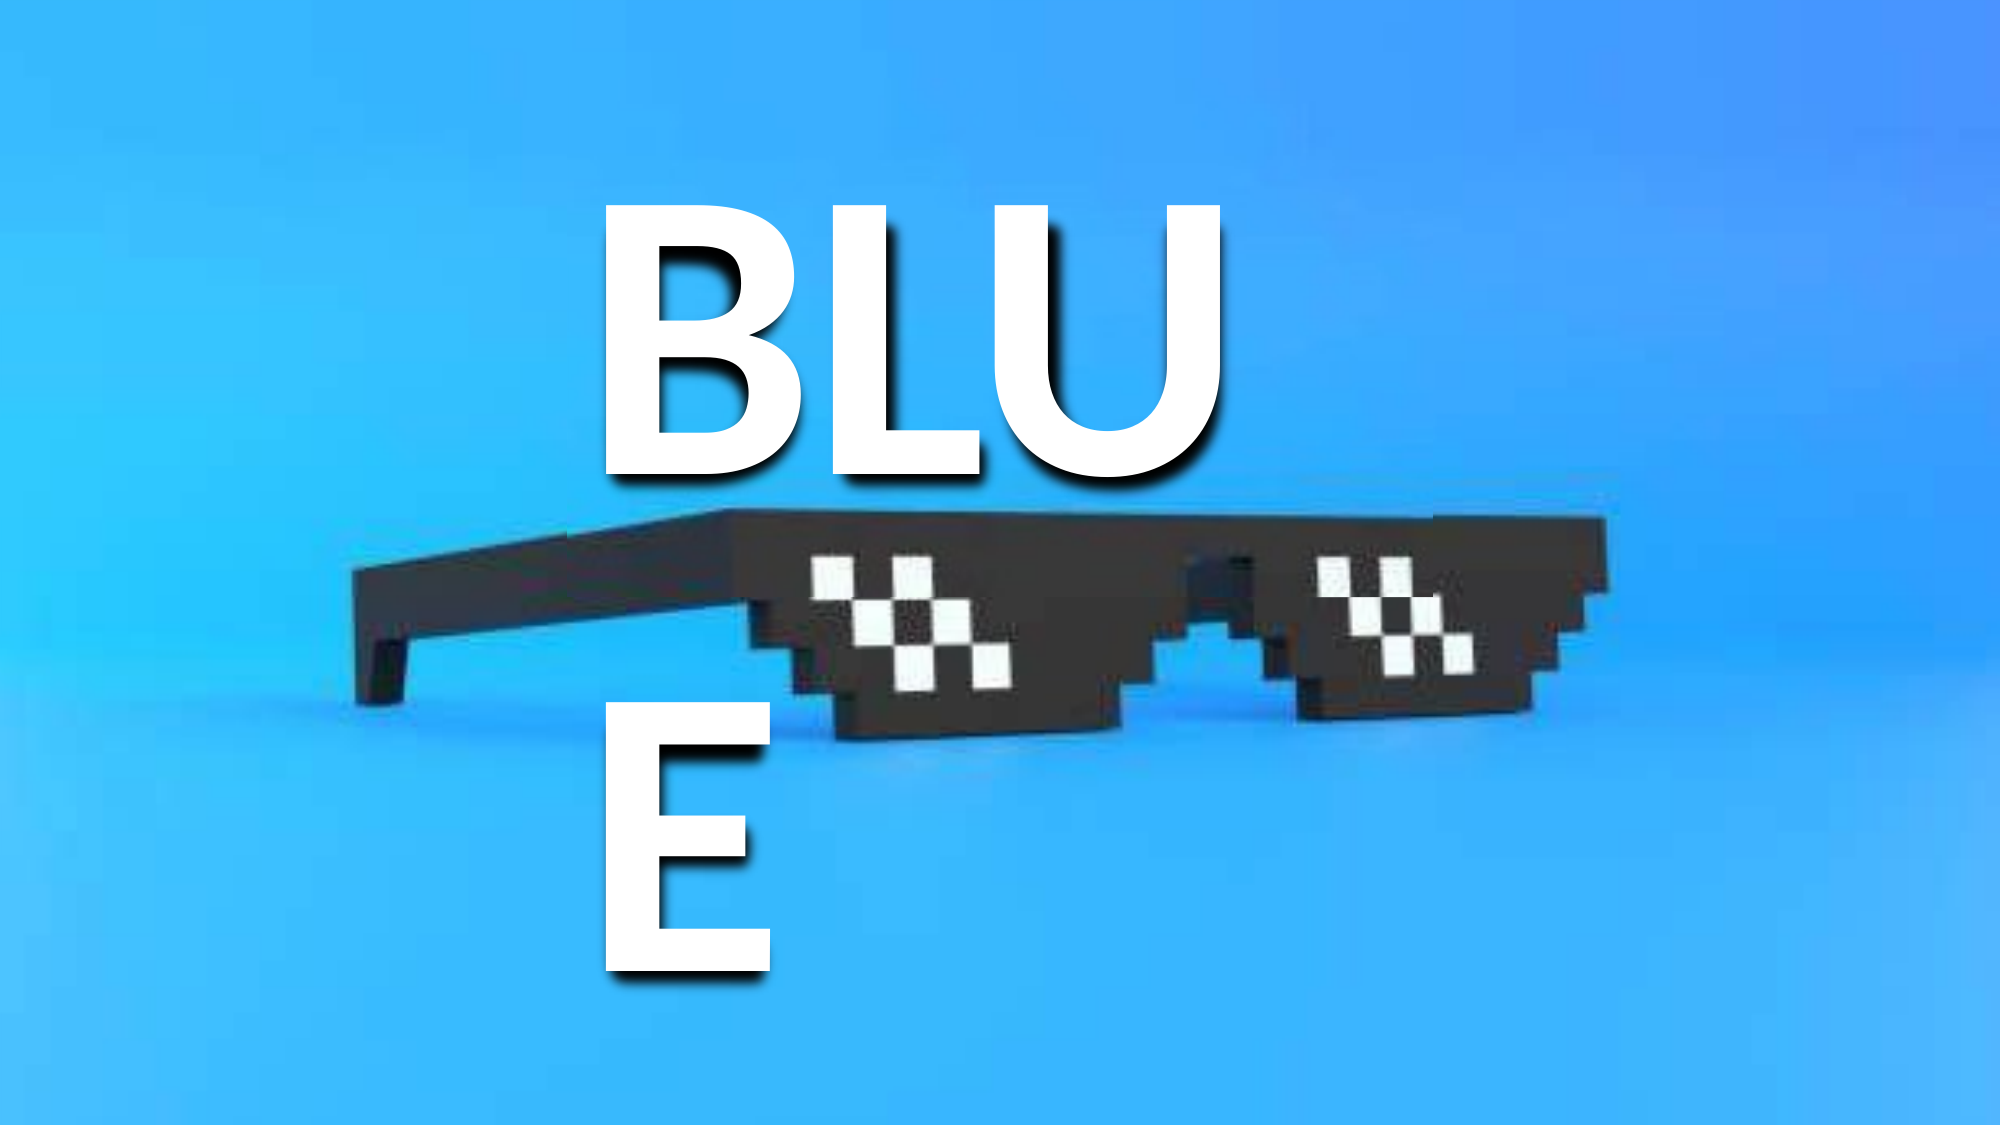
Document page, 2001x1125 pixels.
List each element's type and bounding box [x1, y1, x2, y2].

text_box [0, 0, 2000, 1125]
